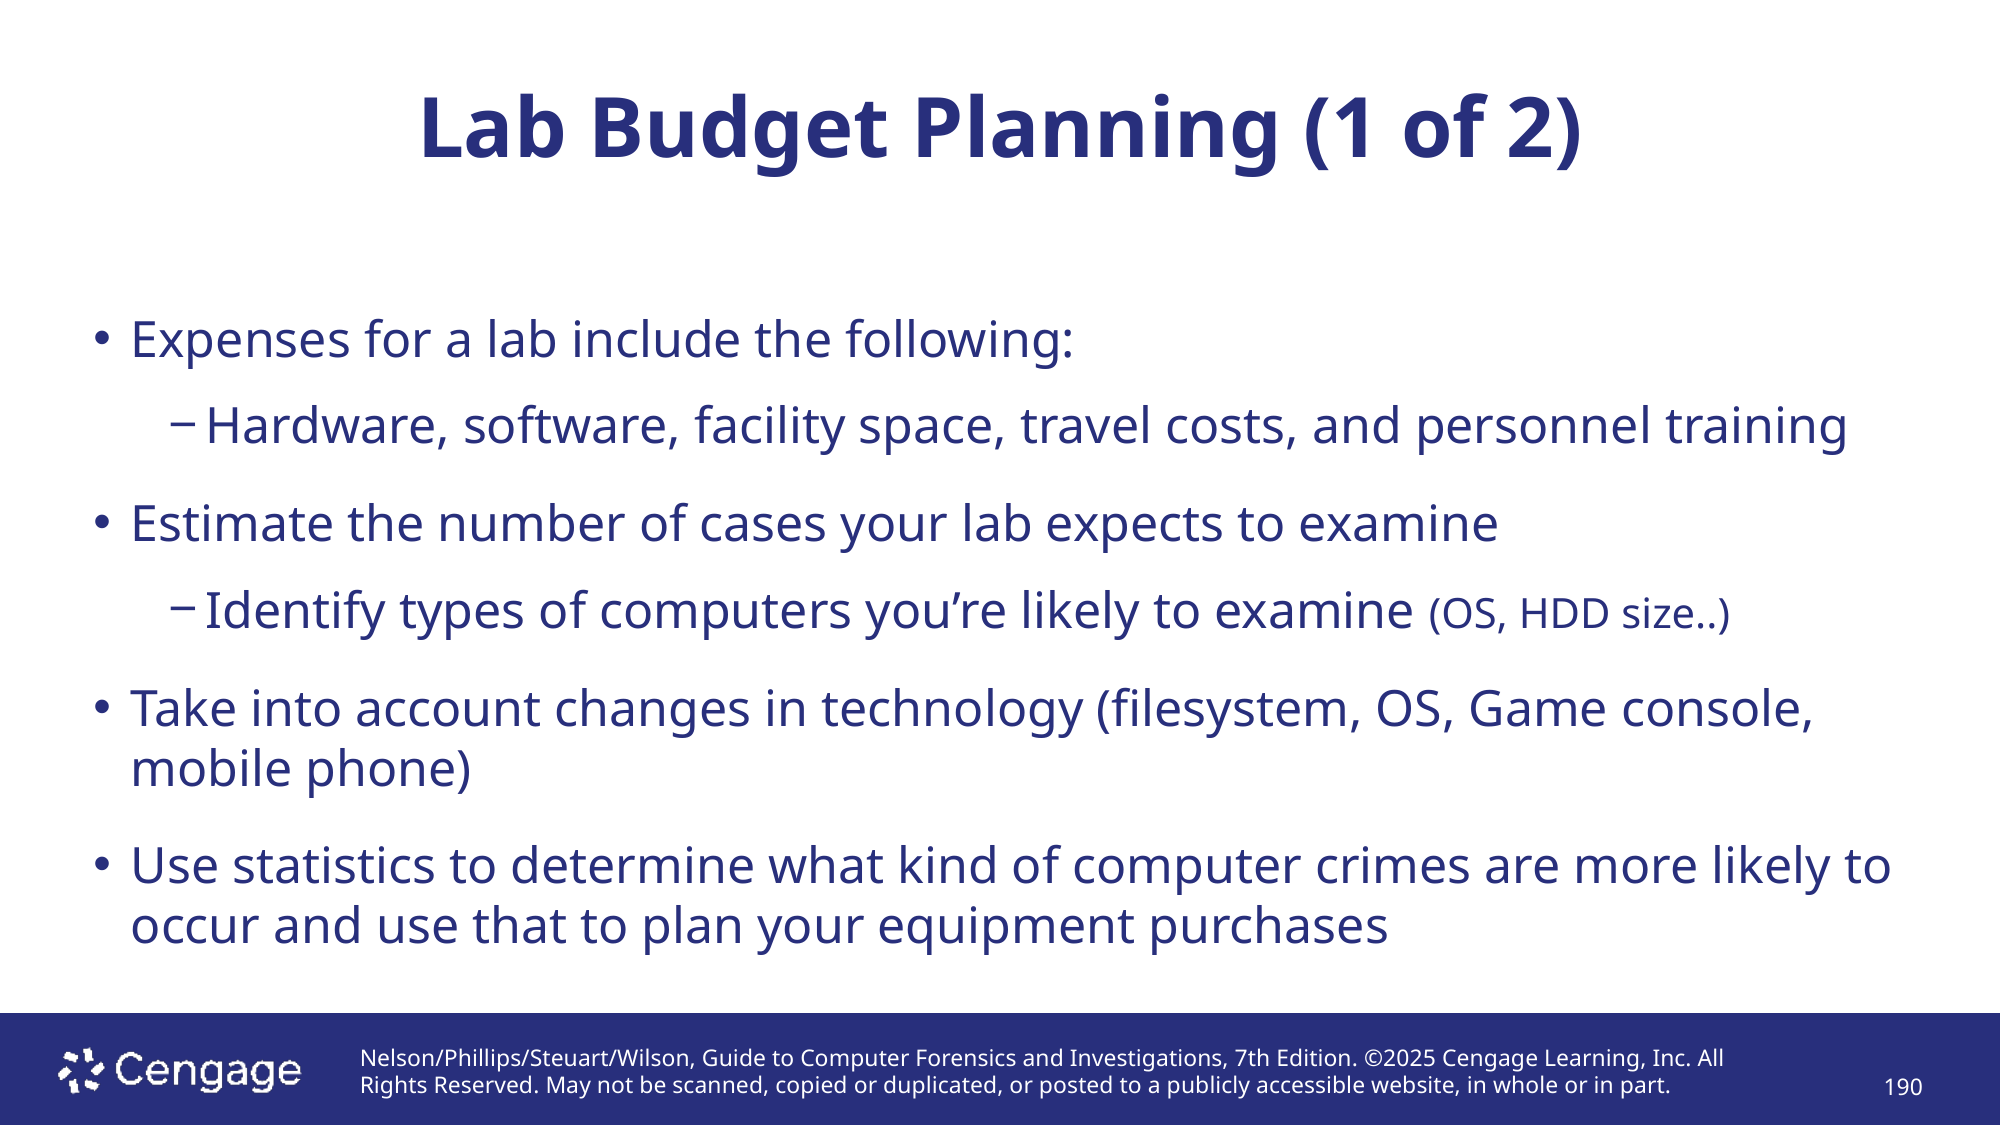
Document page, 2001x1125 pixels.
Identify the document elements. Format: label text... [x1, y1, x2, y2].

list Expenses for a lab include the following: Hardware, software, facility space, travel costs, and personnel training Estimate the number of cases your lab expects to examine Identify types of computers you’re likely to examine (OS, HDD size..) Take into account changes in technology (filesystem, OS, Game console, mobile phone) Use statistics to determine what kind of computer crimes are more likely to occur and use that to plan your equipment purchases [78, 299, 1954, 1014]
picture [30, 1020, 329, 1122]
title Lab Budget Planning (1 of 2) [78, 77, 1923, 278]
